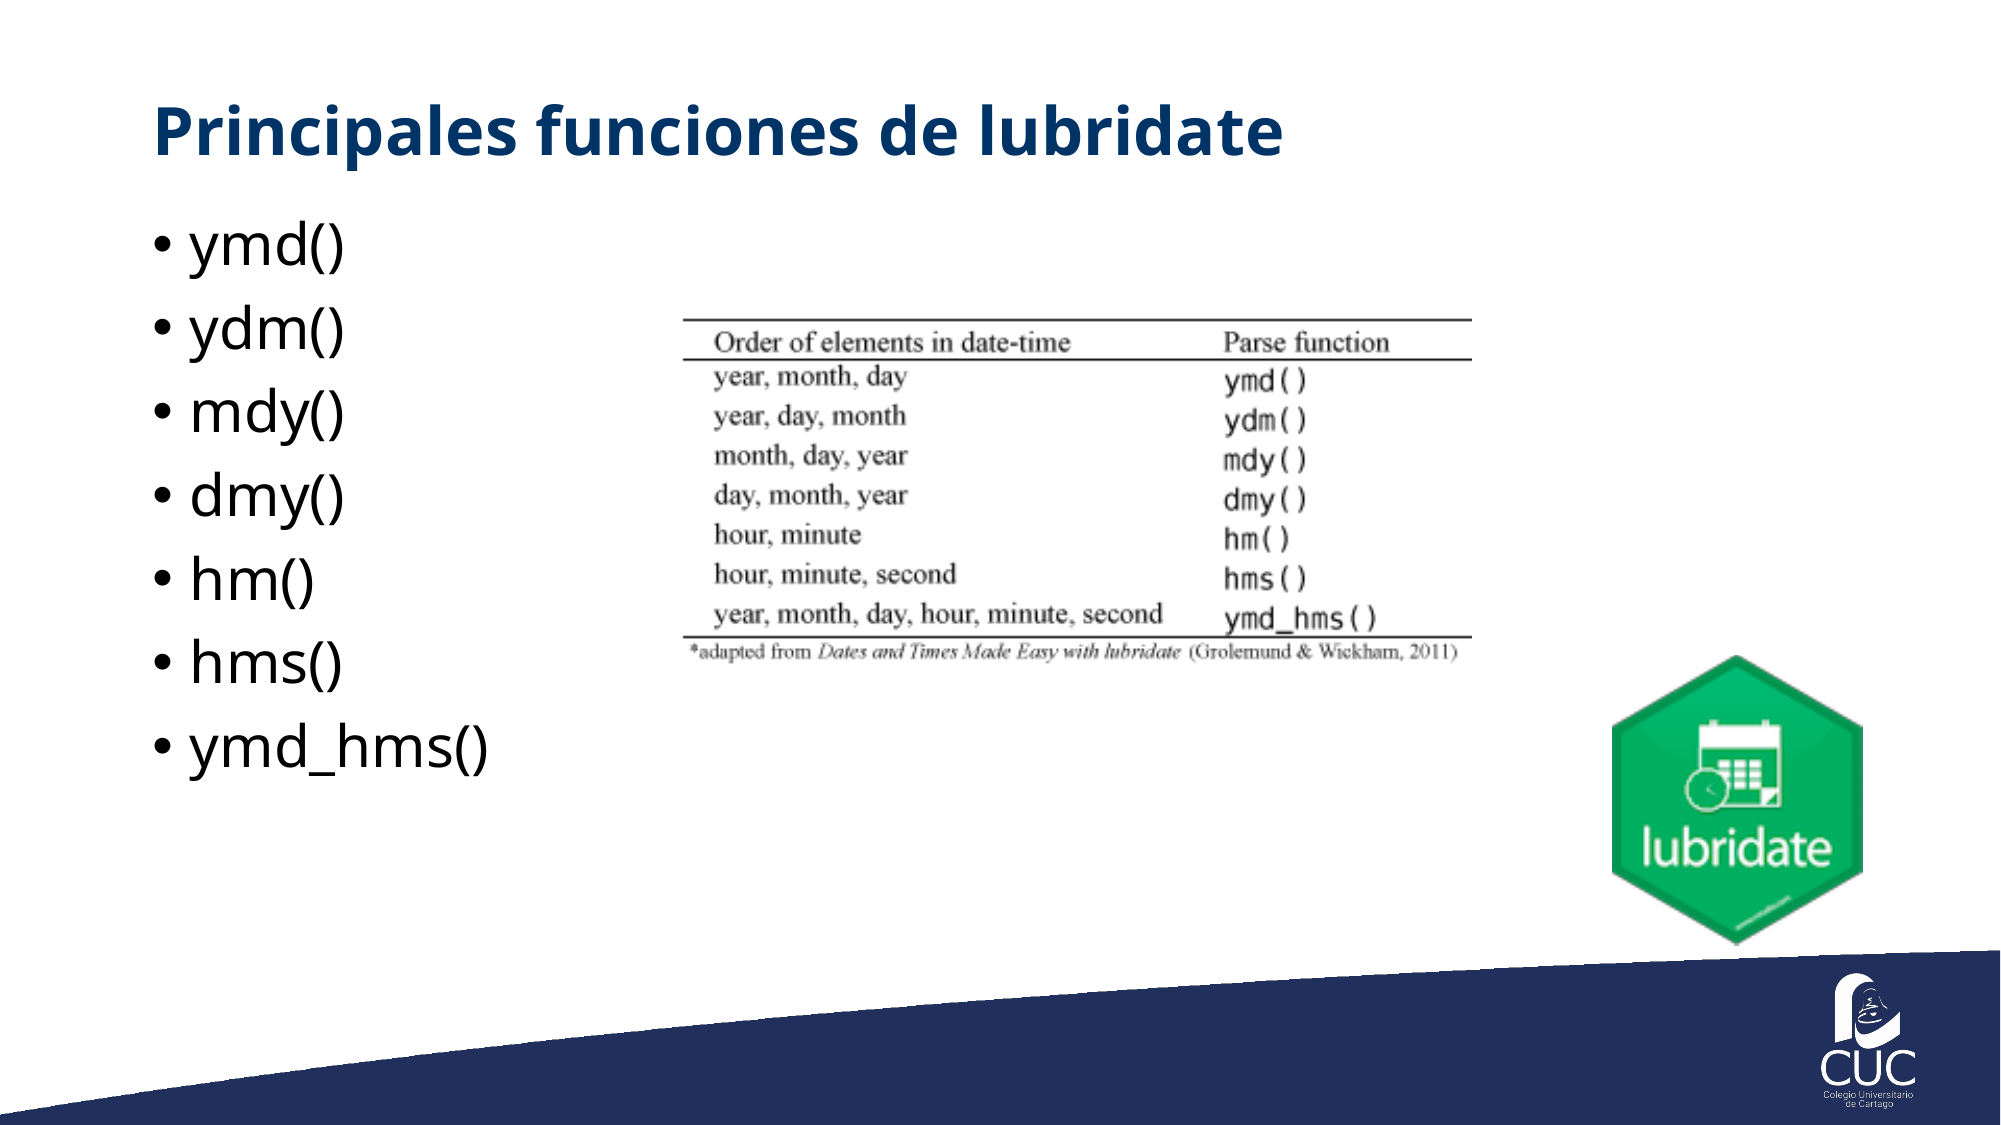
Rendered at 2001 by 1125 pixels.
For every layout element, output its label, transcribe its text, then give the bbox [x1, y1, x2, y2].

title Principales funciones de lubridate [137, 59, 1863, 207]
picture [1612, 655, 1863, 946]
list ymd() ydm() mdy() dmy() hm() hms() ymd_hms() [137, 207, 1950, 1036]
picture [671, 307, 1472, 670]
picture [0, 944, 2001, 1125]
